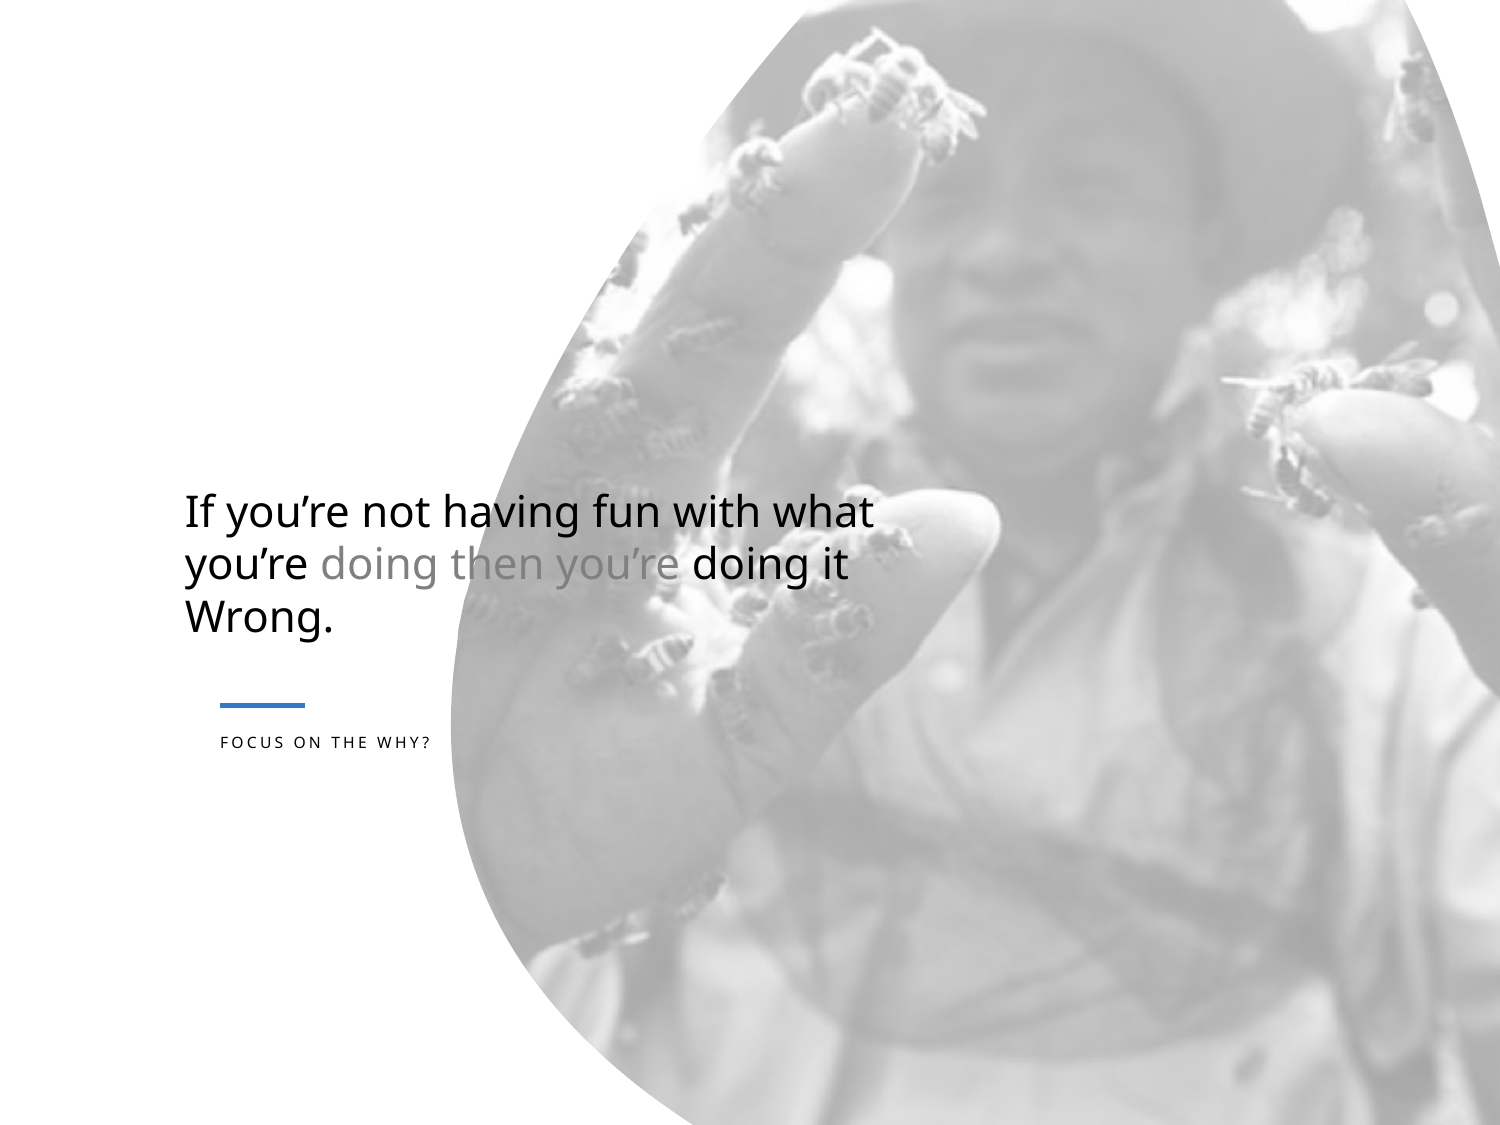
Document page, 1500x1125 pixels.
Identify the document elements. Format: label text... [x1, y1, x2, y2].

picture [450, 0, 1500, 1125]
text_box FOCUS ON THE WHY? [220, 736, 450, 752]
text_box If you’re not having fun with what you’re doing then you’re doing it Wrong. [184, 483, 450, 642]
